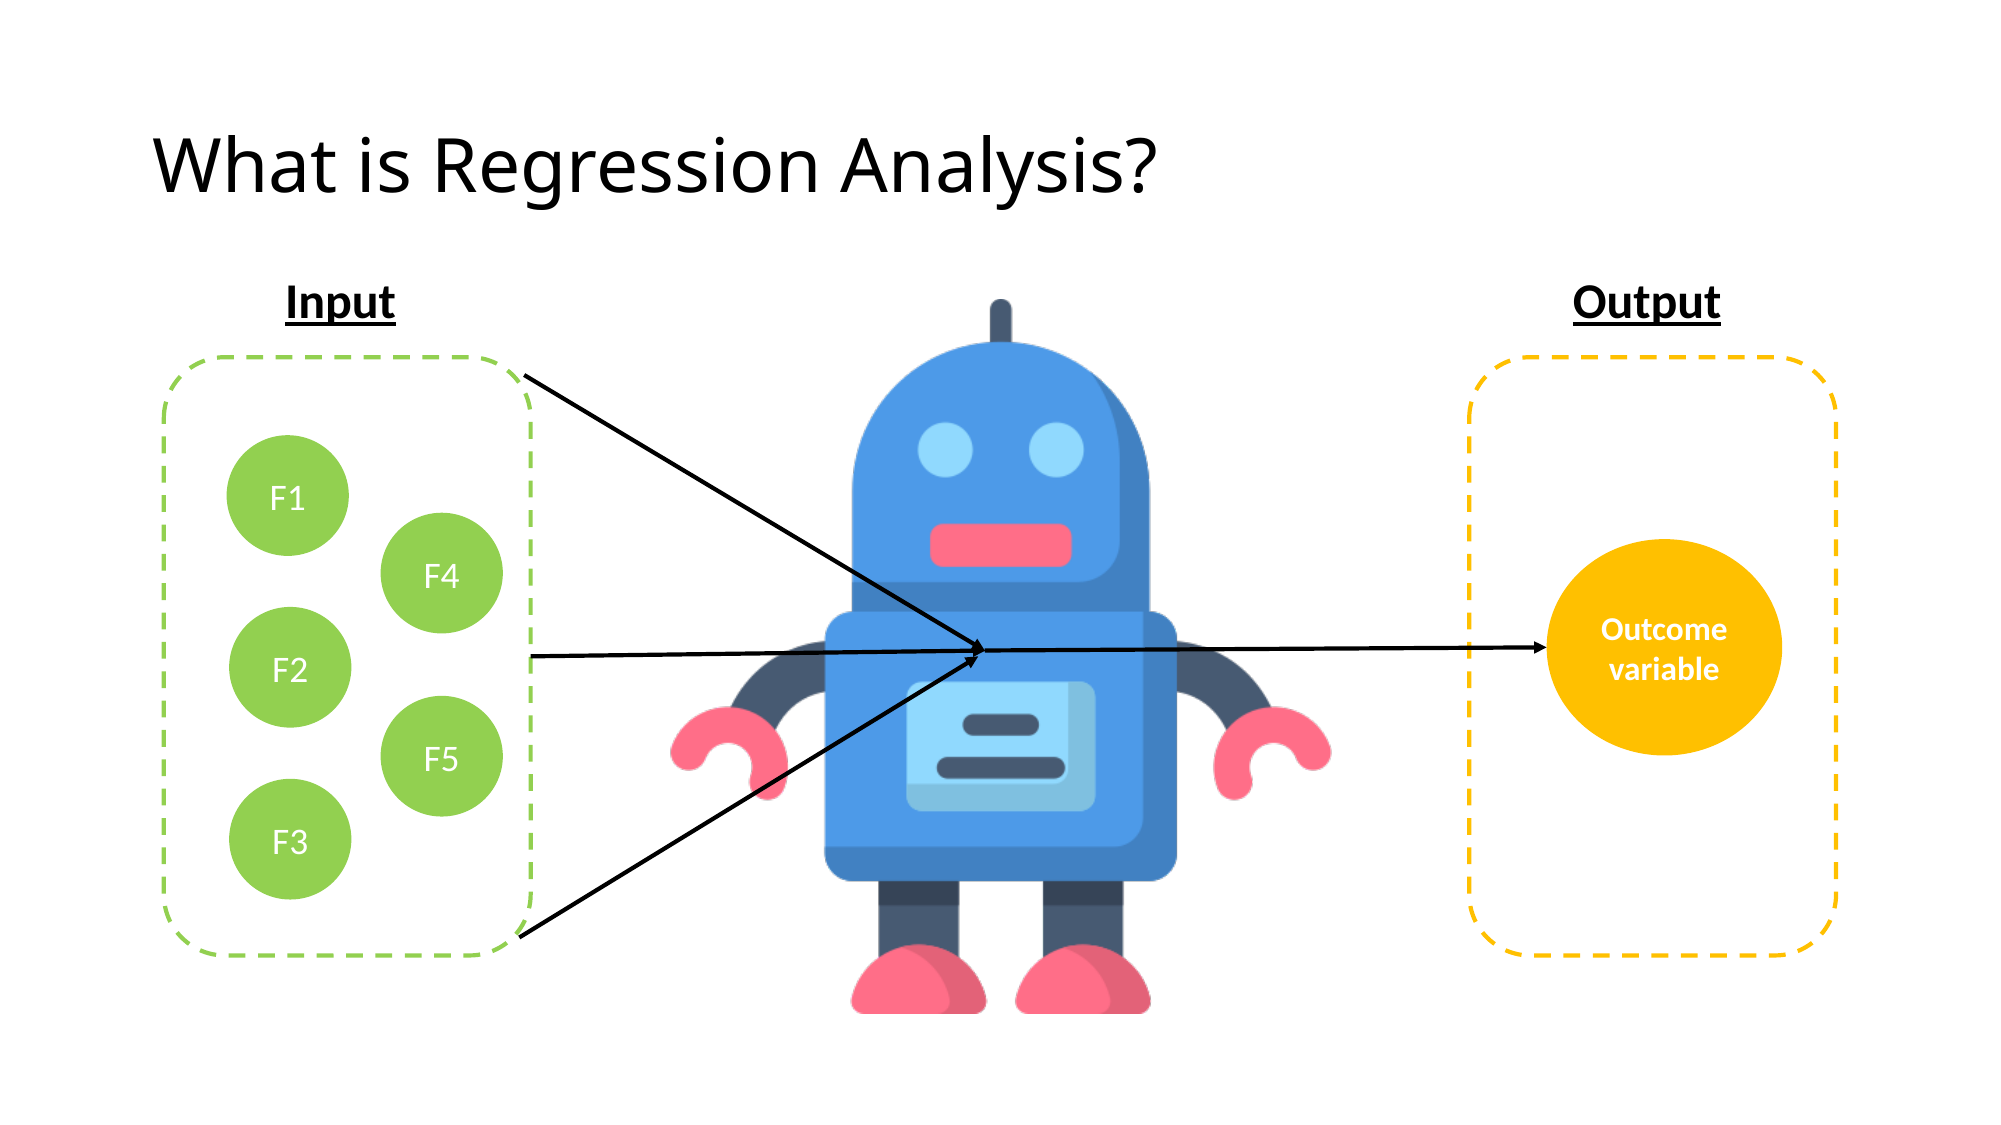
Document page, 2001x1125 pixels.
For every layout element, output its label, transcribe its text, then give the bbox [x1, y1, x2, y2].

title What is Regression Analysis? [137, 59, 1863, 278]
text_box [530, 650, 986, 657]
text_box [1469, 261, 1837, 956]
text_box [163, 261, 531, 956]
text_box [984, 647, 1547, 651]
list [643, 299, 1357, 647]
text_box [519, 656, 979, 938]
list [643, 651, 1357, 1014]
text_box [524, 374, 985, 651]
